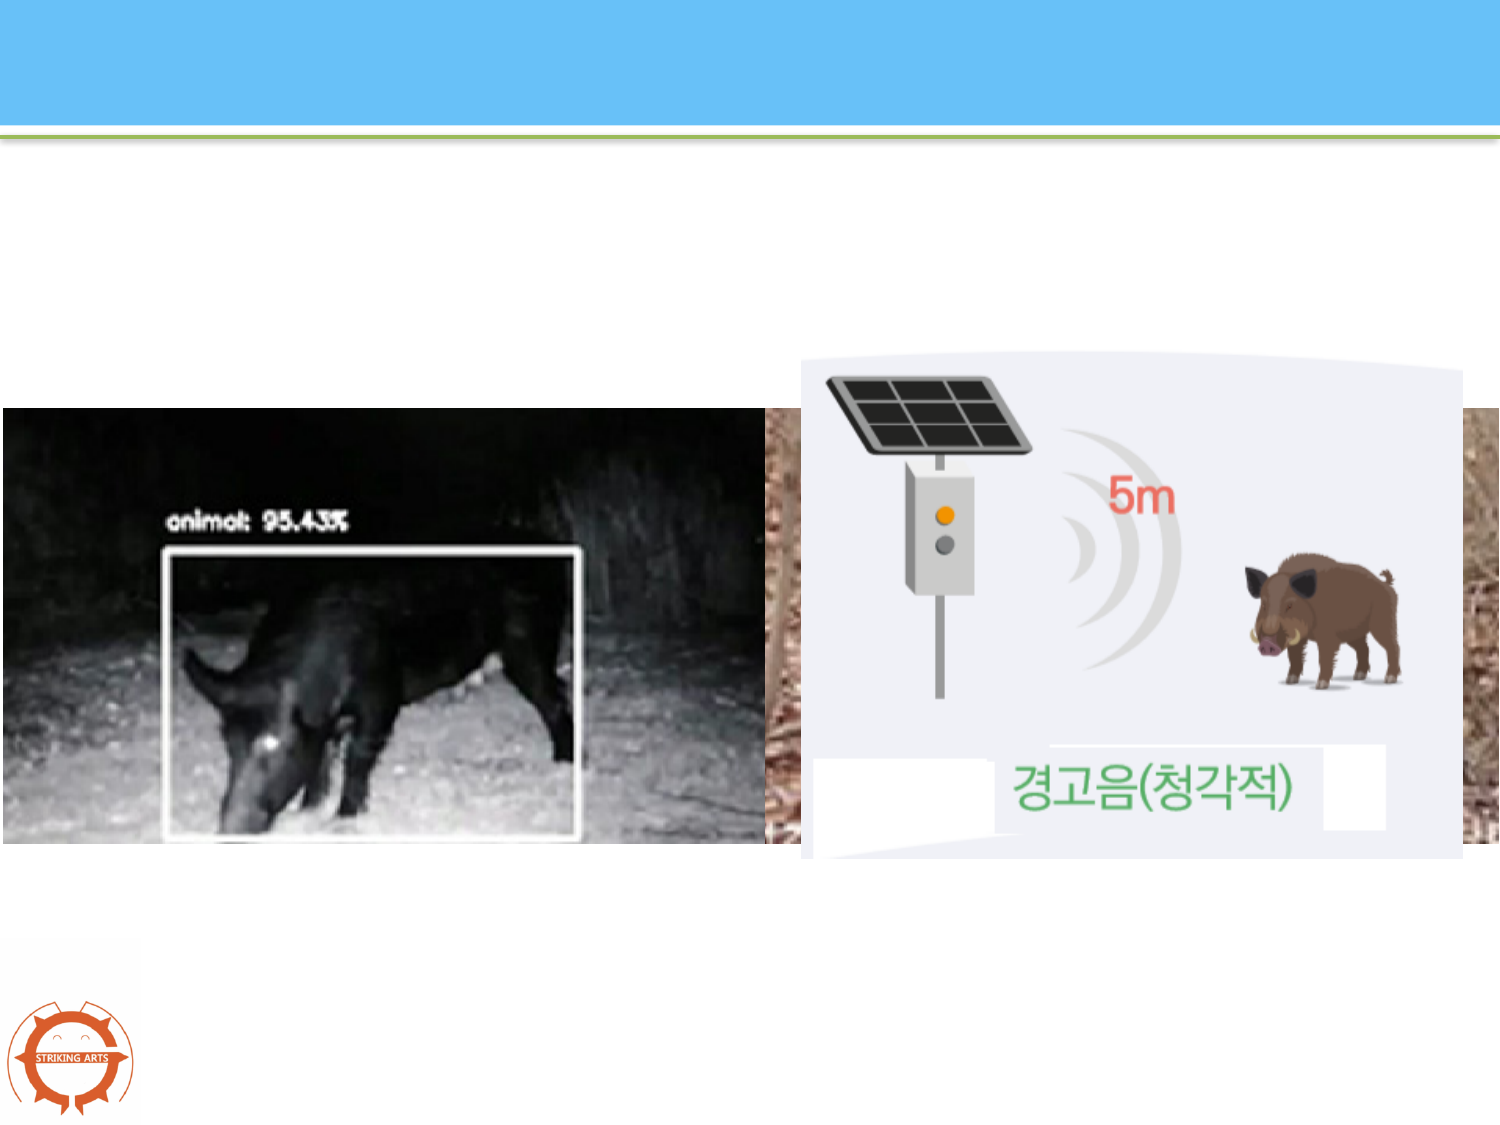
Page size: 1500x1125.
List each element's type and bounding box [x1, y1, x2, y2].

picture [3, 316, 1499, 859]
picture [0, 938, 142, 1125]
